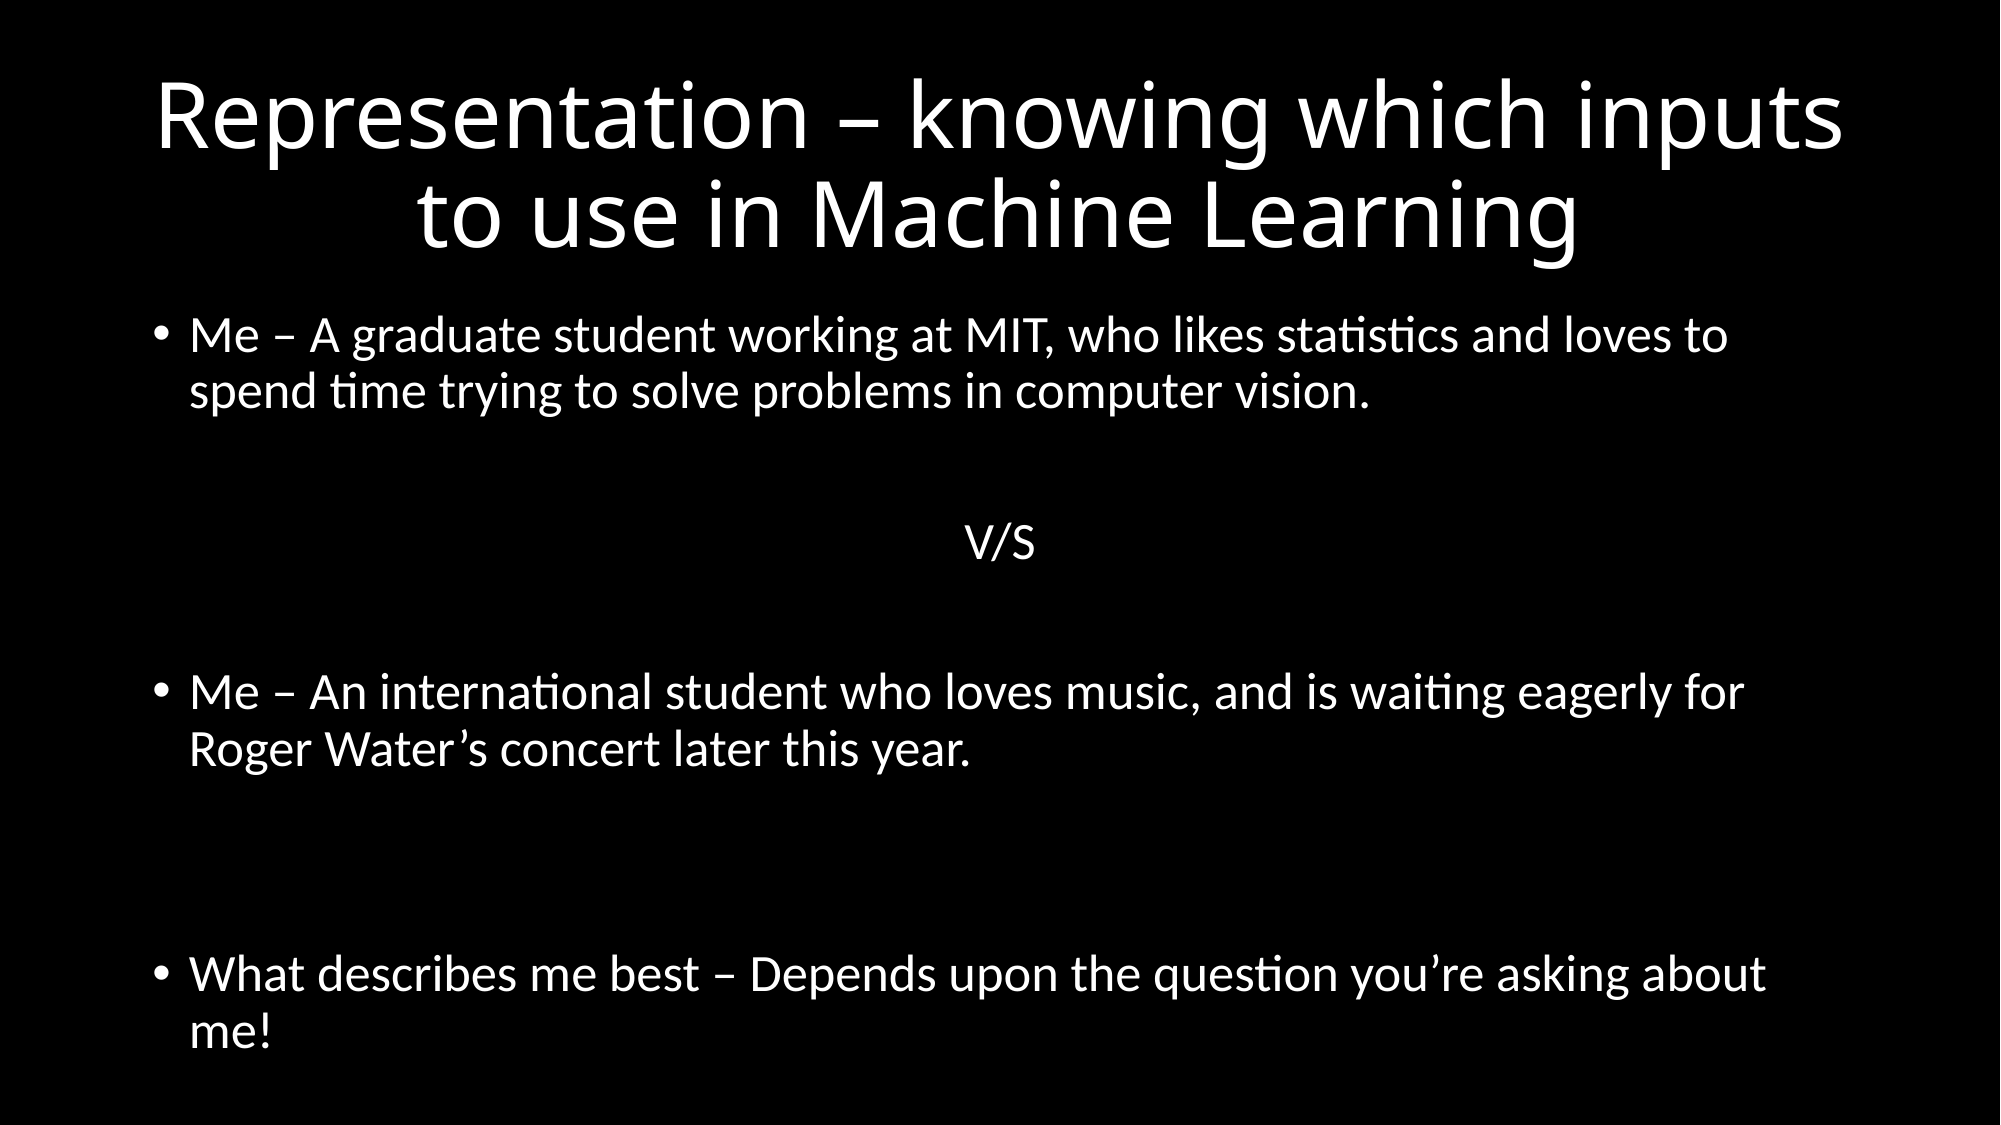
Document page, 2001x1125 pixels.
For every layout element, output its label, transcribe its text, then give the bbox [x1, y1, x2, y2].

list Me – A graduate student working at MIT, who likes statistics and loves to spend time trying to solve problems in computer vision. V/S Me – An international student who loves music, and is waiting eagerly for Roger Water’s concert later this year. What describes me best – Depends upon the question you’re asking about me! [137, 299, 1863, 1072]
title Representation – knowing which inputs to use in Machine Learning [137, 59, 1863, 278]
